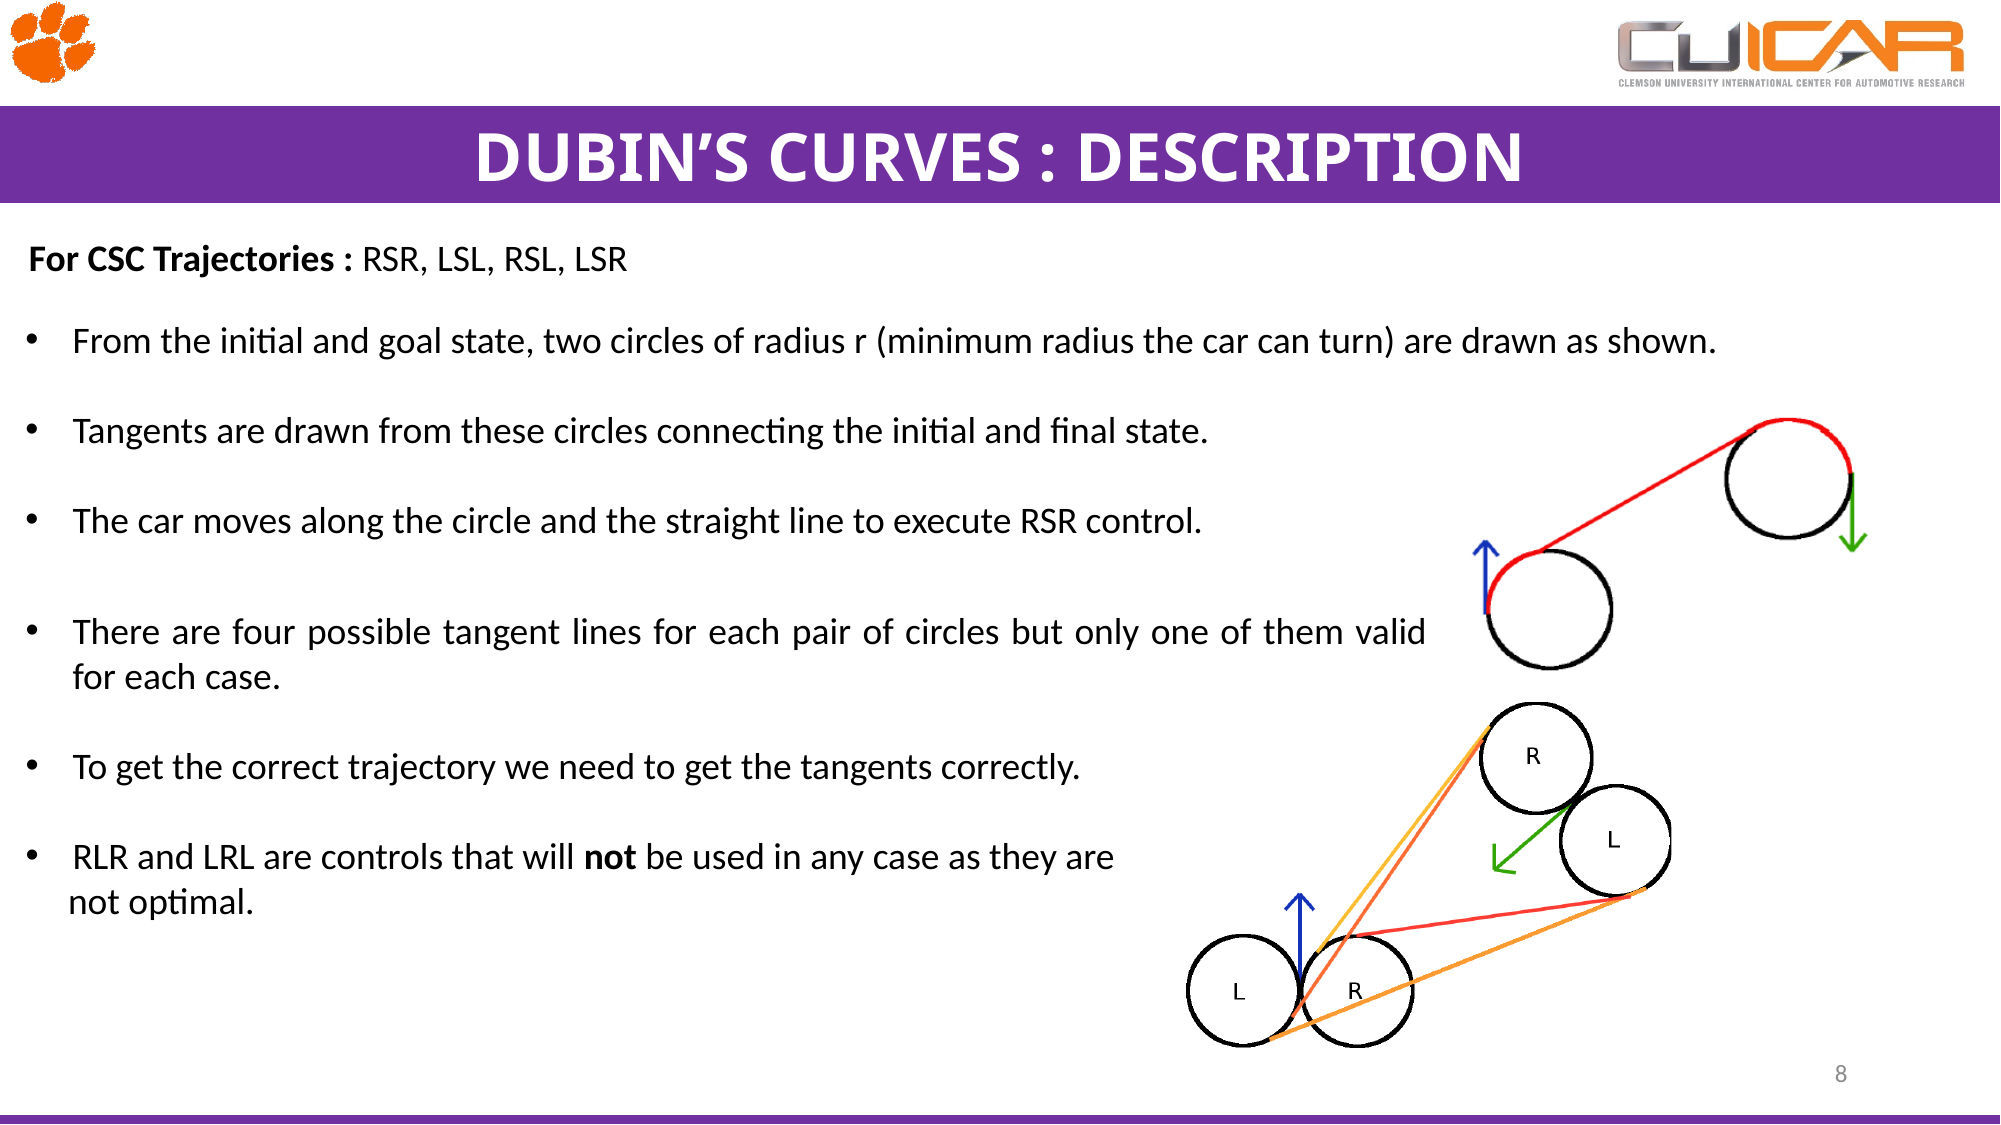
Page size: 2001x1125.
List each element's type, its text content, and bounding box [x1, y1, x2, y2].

text_box There are four possible tangent lines for each pair of circles but only one of them valid for each case. To get the correct trajectory we need to get the tangents correctly. RLR and LRL are controls that will not be used in any case as they are not optimal. [10, 599, 1444, 975]
picture [10, 1, 96, 84]
picture [1183, 702, 1672, 1055]
picture [1616, 19, 1966, 89]
text_box [0, 1115, 2000, 1124]
slide_number 8 [1412, 1042, 1863, 1103]
text_box For CSC Trajectories : RSR, LSL, RSL, LSR [14, 226, 643, 263]
text_box DUBIN’S CURVES : DESCRIPTION [0, 106, 2000, 203]
picture [1446, 372, 1897, 690]
text_box From the initial and goal state, two circles of radius r (minimum radius the car can turn) are drawn as shown. Tangents are drawn from these circles connecting the initial and final state. The car moves along the circle and the straight line to execute RSR control. [10, 263, 1749, 594]
